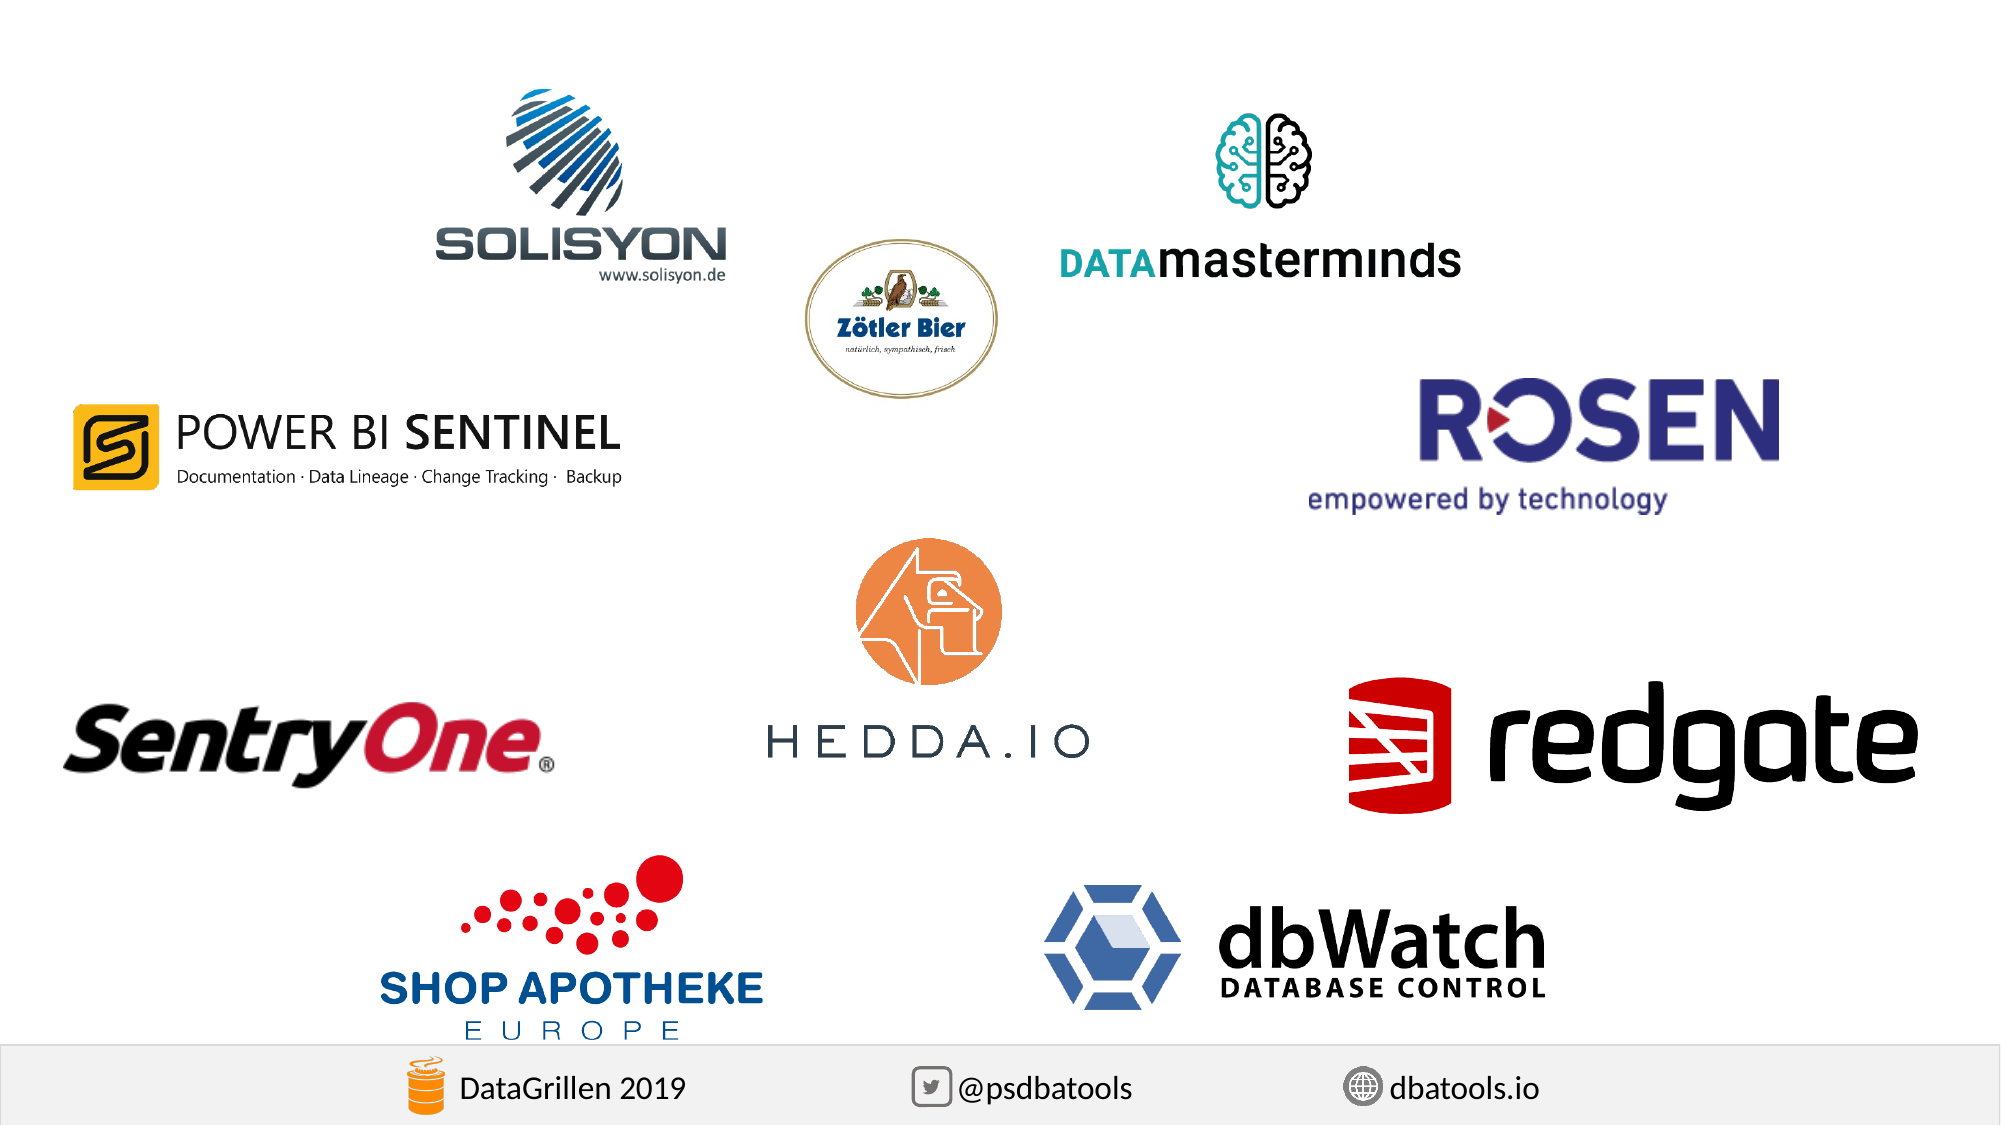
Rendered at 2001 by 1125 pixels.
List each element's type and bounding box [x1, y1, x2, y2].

picture [407, 1056, 445, 1115]
picture [305, 14, 1545, 417]
picture [768, 538, 1089, 758]
picture [63, 696, 556, 795]
picture [58, 391, 641, 503]
picture [1309, 378, 1779, 515]
picture [1349, 676, 1918, 814]
picture [381, 855, 763, 1040]
picture [1343, 1066, 1383, 1106]
picture [1044, 885, 1545, 1010]
